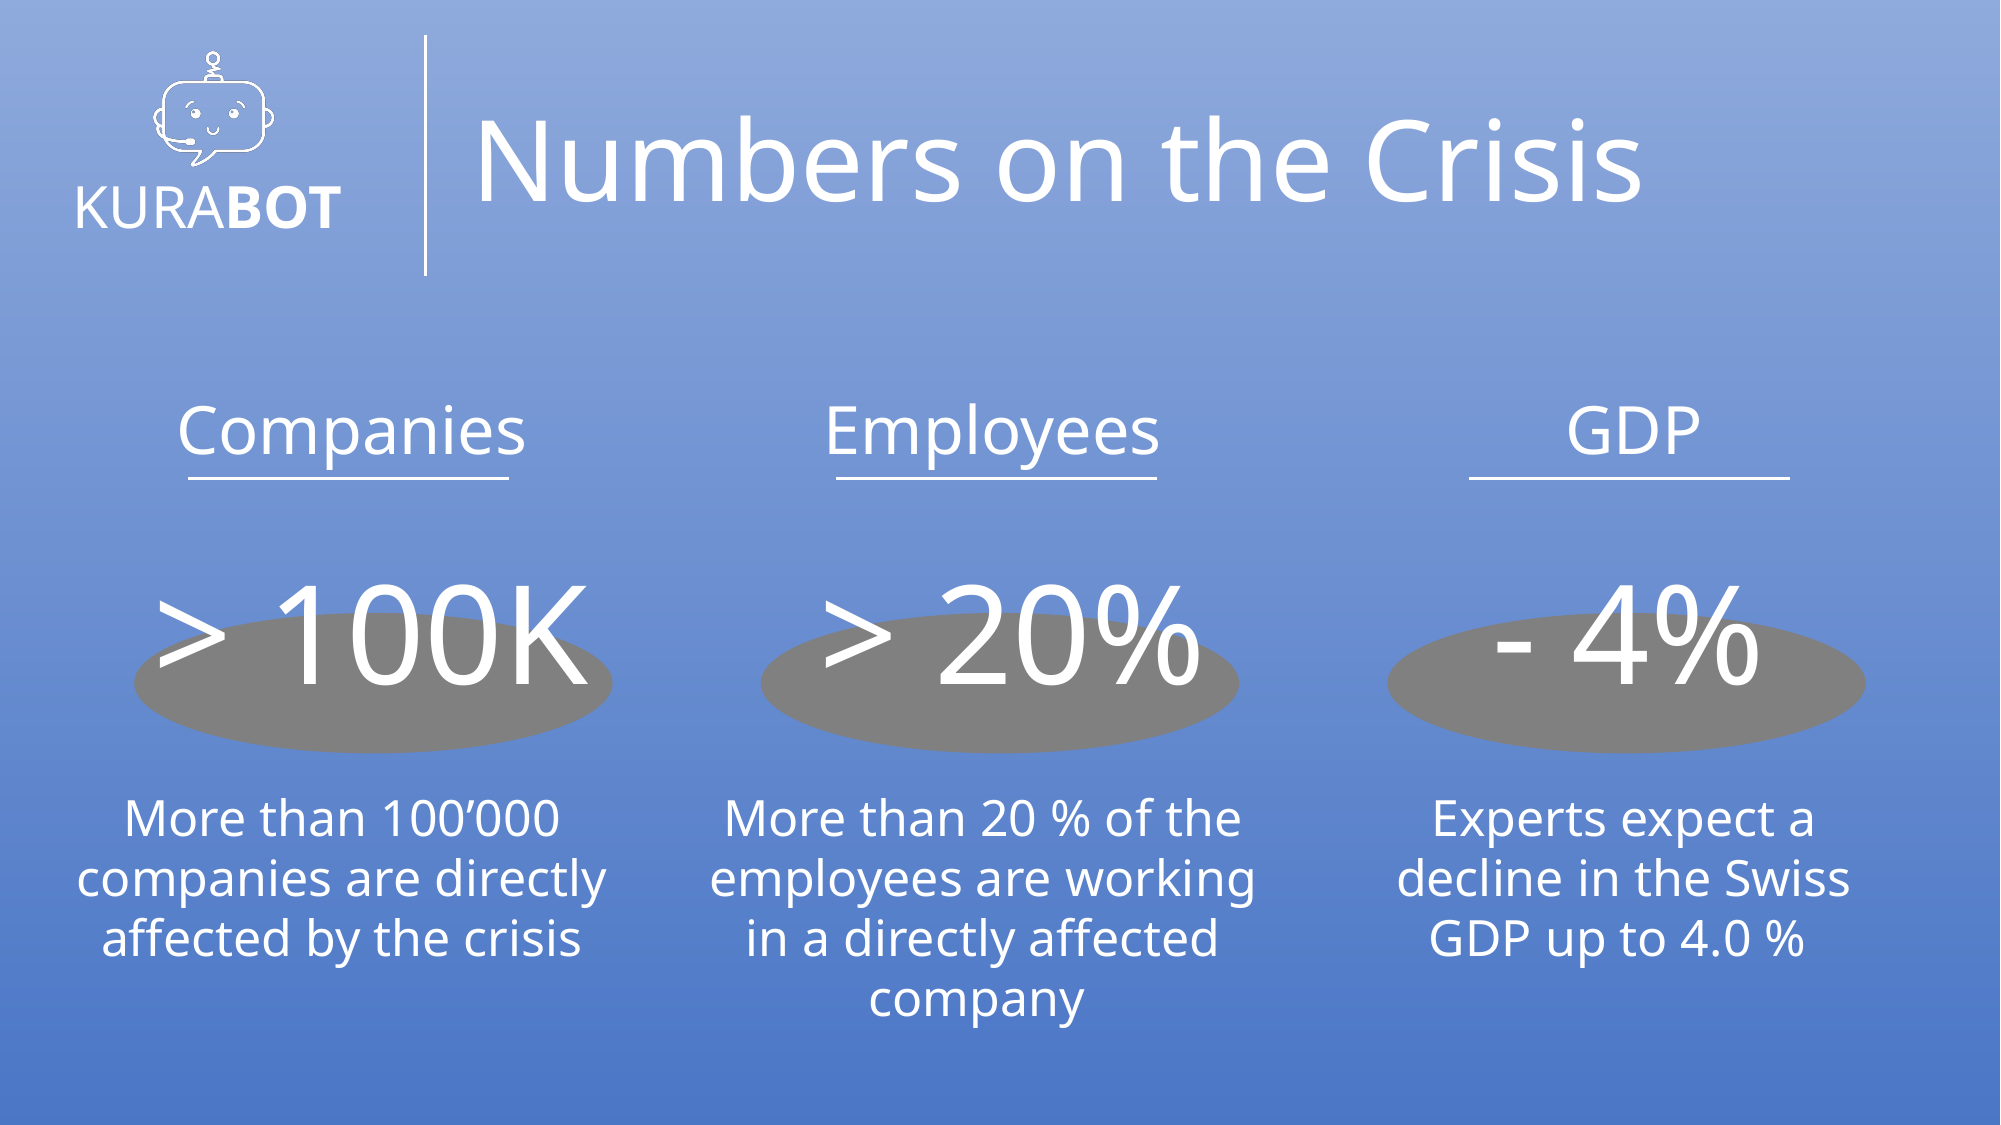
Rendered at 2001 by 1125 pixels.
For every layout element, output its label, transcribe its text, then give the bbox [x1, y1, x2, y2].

text_box > 20% [749, 539, 1277, 720]
text_box Employees [703, 380, 996, 476]
text_box Companies [62, 380, 348, 476]
text_box Employees [998, 380, 1283, 476]
picture [121, 19, 306, 204]
text_box KURABOT [0, 162, 424, 248]
text_box Numbers on the Crisis [456, 81, 1959, 232]
text_box [167, 720, 580, 755]
text_box More than 20 % of the employees are working in a directly affected company [693, 779, 1273, 1034]
text_box [0, 0, 2000, 1125]
text_box Experts expect a decline in the Swiss GDP up to 4.0 % [1334, 779, 1914, 974]
text_box [1420, 720, 1833, 755]
text_box > 100K [108, 539, 635, 720]
text_box More than 100’000 companies are directly affected by the crisis [52, 779, 632, 974]
text_box GDP [1344, 380, 1629, 476]
text_box [793, 720, 1206, 755]
text_box Companies [349, 380, 642, 476]
text_box GDP [1630, 380, 1924, 476]
text_box - 4% [1365, 539, 1892, 720]
